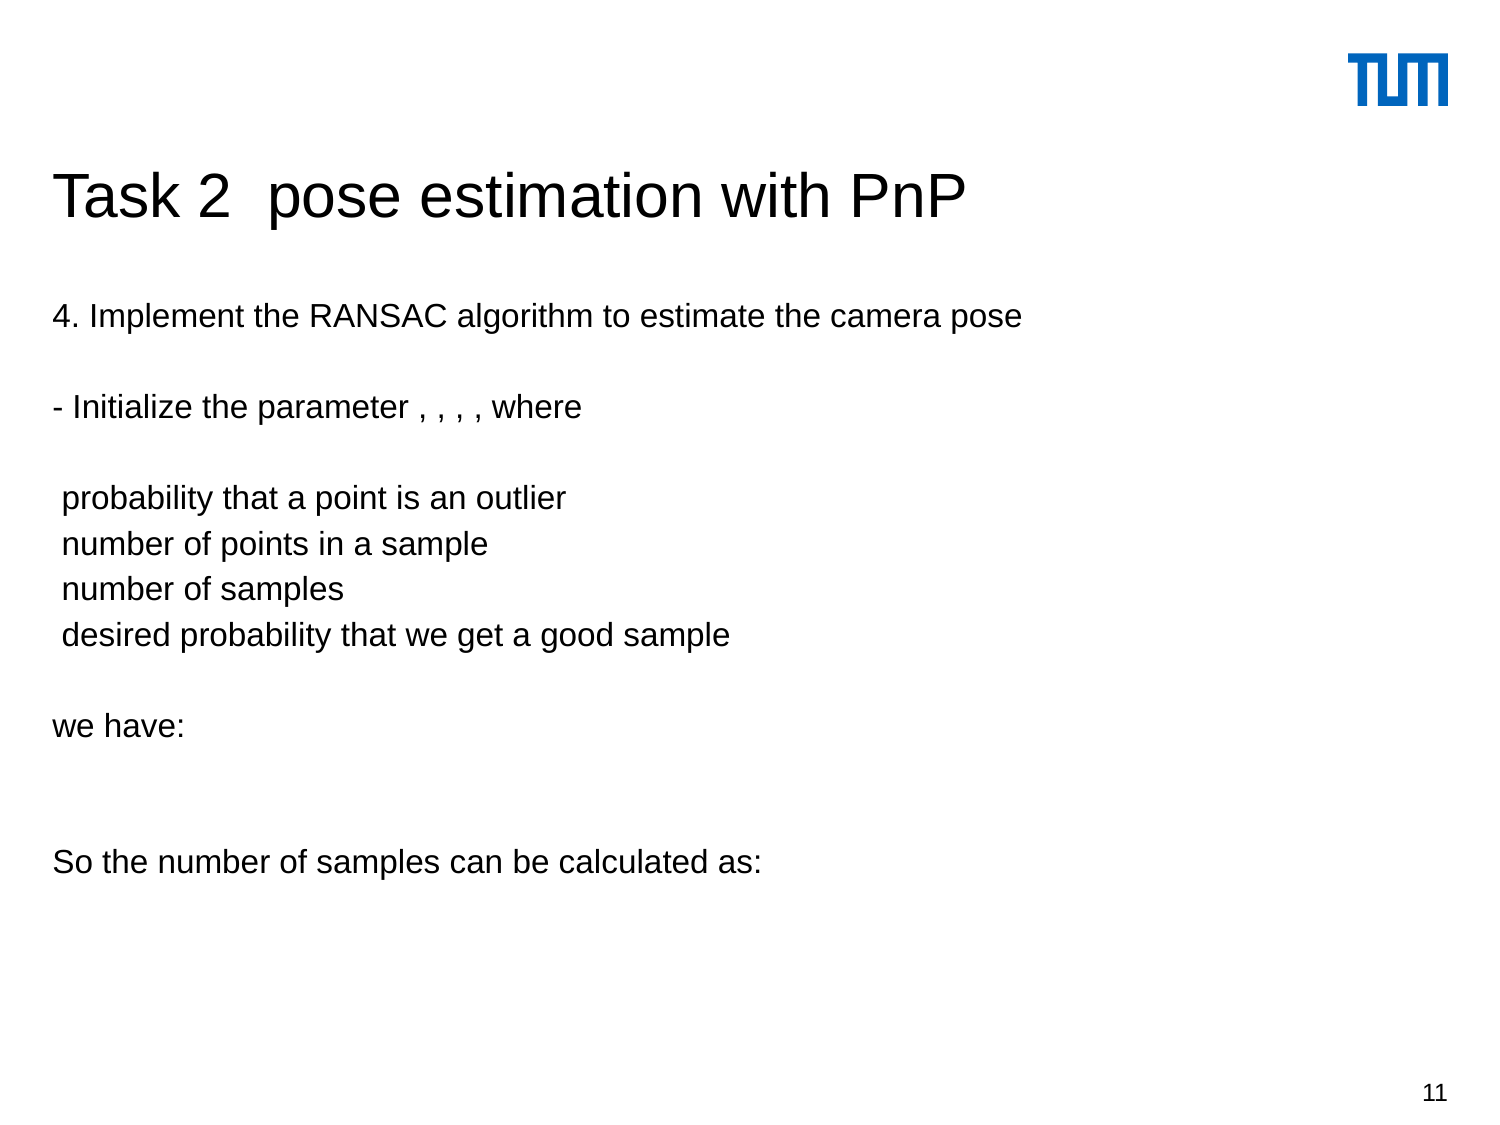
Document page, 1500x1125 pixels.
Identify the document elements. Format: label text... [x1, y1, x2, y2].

title Task 2 pose estimation with PnP [52, 162, 1449, 231]
slide_number 11 [1111, 1061, 1448, 1122]
